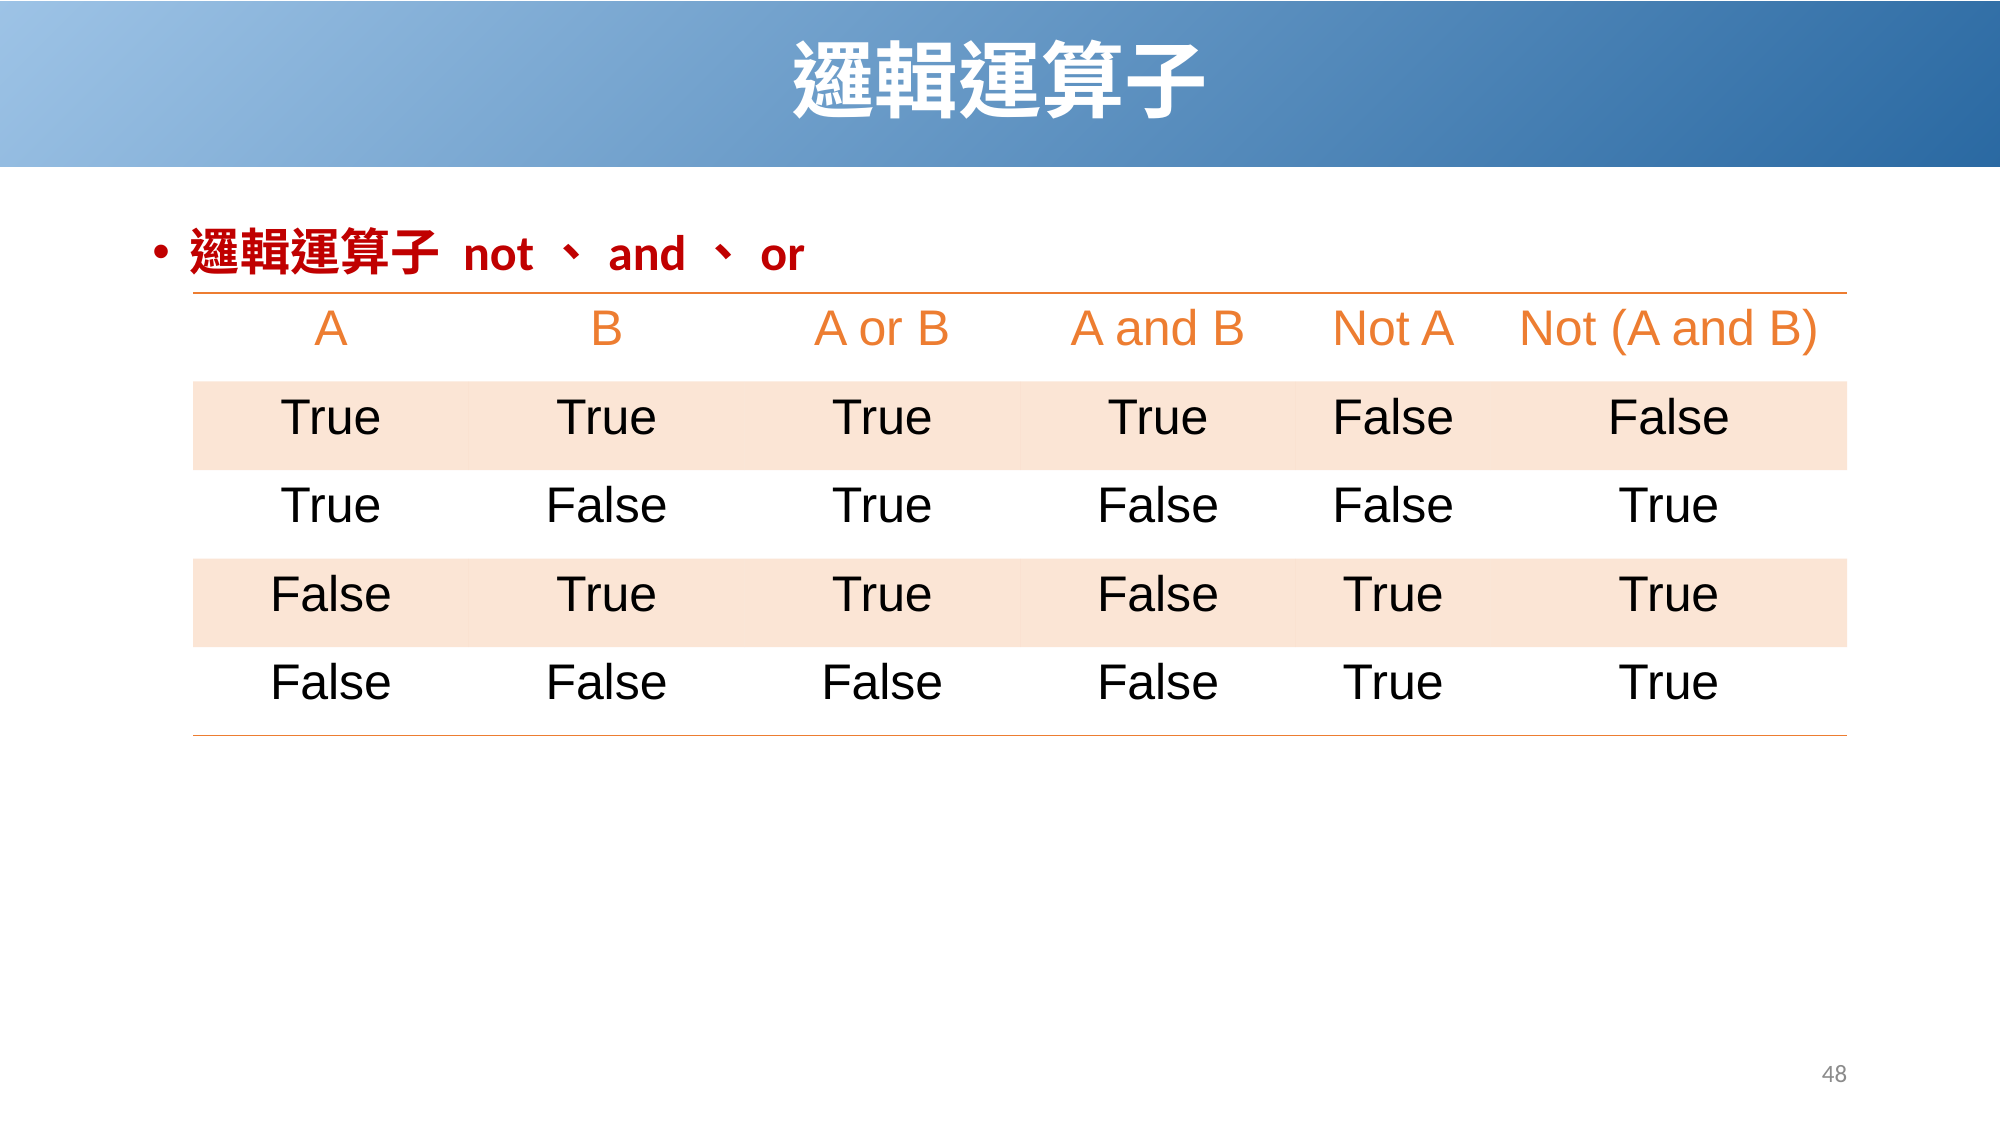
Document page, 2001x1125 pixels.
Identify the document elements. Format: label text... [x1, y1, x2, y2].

table_cell True [1296, 559, 1491, 647]
table_cell False [745, 647, 1020, 735]
table_cell True [745, 559, 1020, 647]
table_header A and B [1020, 294, 1296, 381]
list 邏輯運算子 not、and、or [137, 219, 1863, 1039]
table_cell True [745, 381, 1020, 470]
slide_number 48 [1412, 1042, 1863, 1103]
table_cell True [1296, 647, 1491, 735]
table_cell True [745, 470, 1020, 559]
table_cell False [1020, 470, 1296, 559]
table_cell False [193, 559, 469, 647]
table_cell False [1296, 381, 1491, 470]
table_cell False [1296, 470, 1491, 559]
table_cell False [193, 647, 469, 735]
table_header Not A [1296, 294, 1491, 381]
table_cell True [1020, 381, 1296, 470]
table_cell True [1491, 647, 1847, 735]
table_cell True [193, 381, 469, 470]
table_cell False [469, 470, 745, 559]
table_cell True [1491, 470, 1847, 559]
table_header A or B [745, 294, 1020, 381]
table_cell False [1020, 647, 1296, 735]
table_header A [193, 294, 469, 381]
table_cell True [1491, 559, 1847, 647]
table_cell True [193, 470, 469, 559]
table_header Not (A and B) [1491, 294, 1847, 381]
table_cell True [469, 559, 745, 647]
table_cell False [469, 647, 745, 735]
title 邏輯運算子 [0, 1, 2000, 167]
table_cell True [469, 381, 745, 470]
table_cell False [1491, 381, 1847, 470]
table_header B [469, 294, 745, 381]
table_cell False [1020, 559, 1296, 647]
